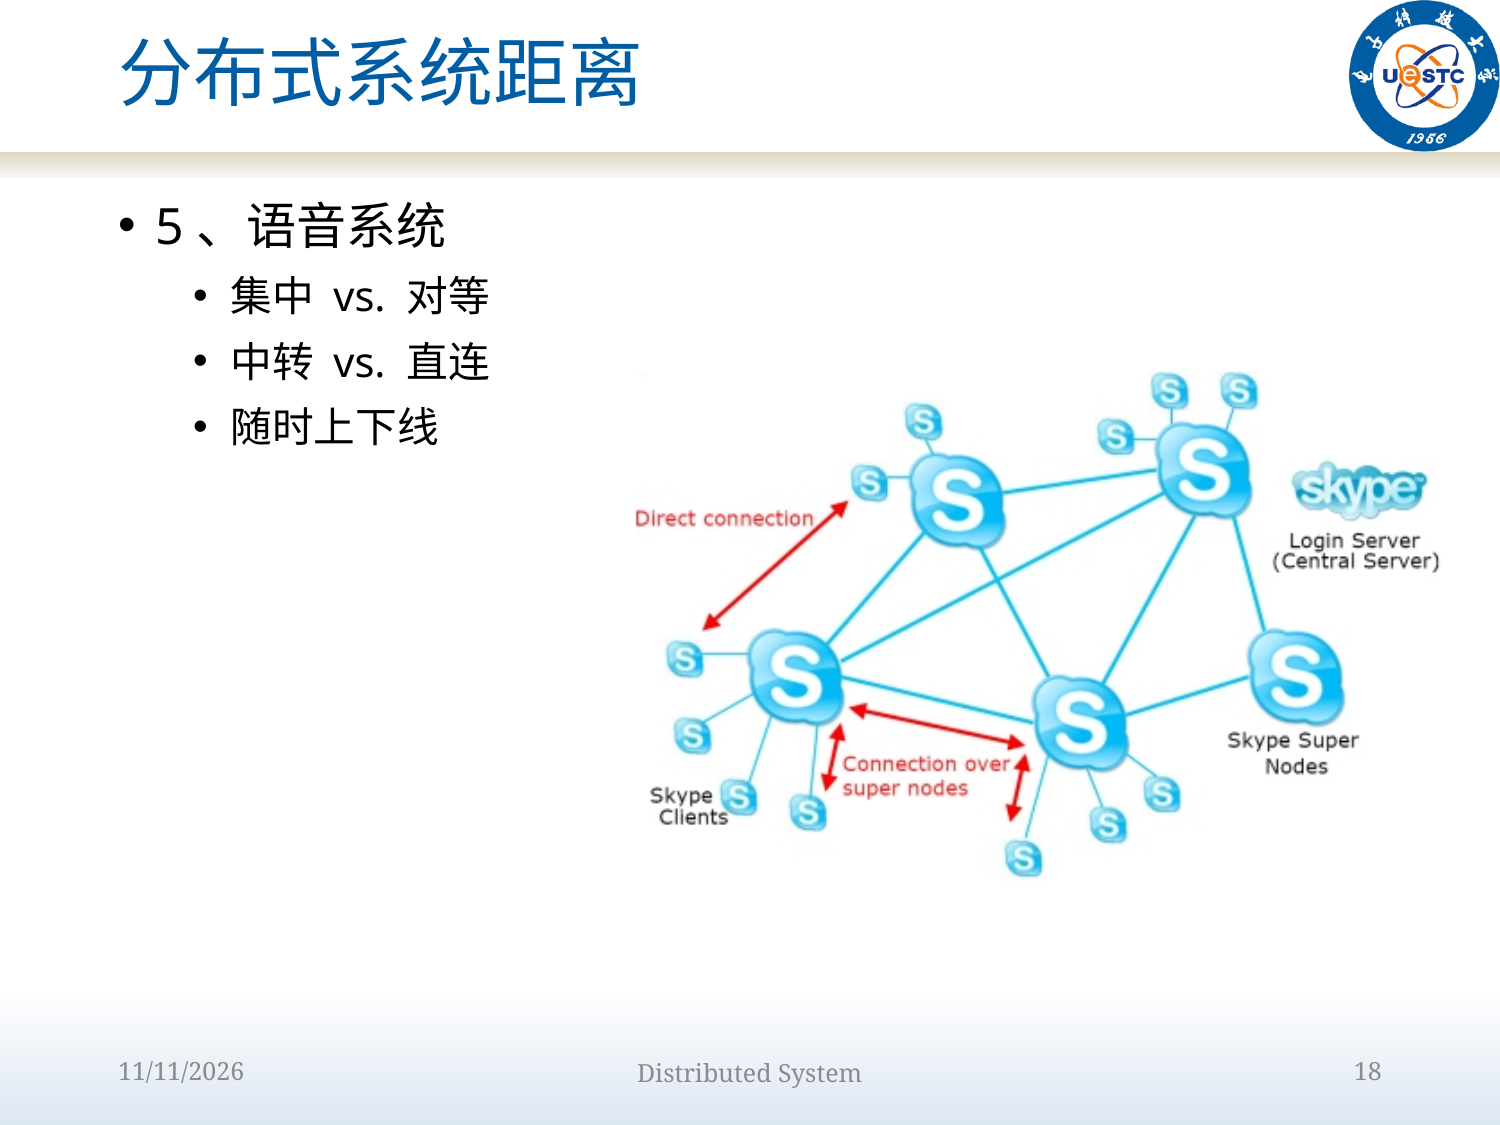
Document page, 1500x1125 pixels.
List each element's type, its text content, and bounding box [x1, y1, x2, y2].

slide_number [103, 1042, 414, 1103]
list 5、语音系统 集中 vs. 对等 中转 vs. 直连 随时上下线 [103, 181, 1397, 1014]
footer Distributed System [414, 1042, 1085, 1103]
title 分布式系统距离 [103, 0, 1348, 153]
slide_number 18 [1085, 1042, 1397, 1103]
picture [635, 371, 1442, 884]
picture [1348, 0, 1500, 152]
